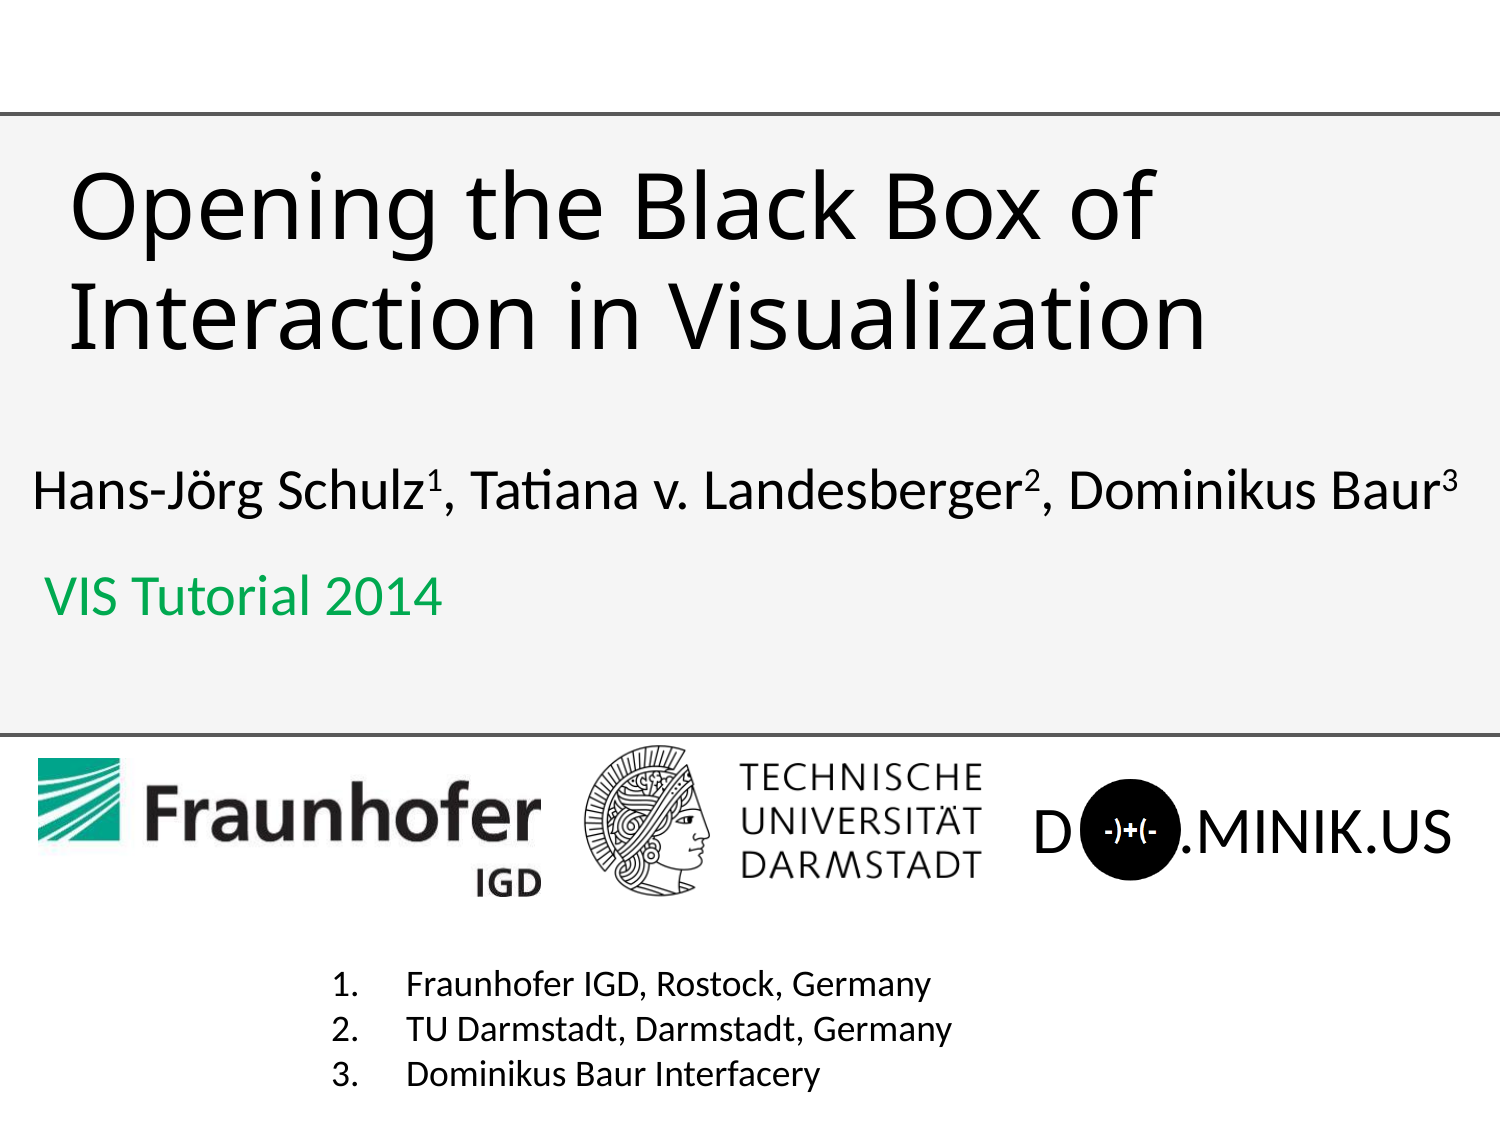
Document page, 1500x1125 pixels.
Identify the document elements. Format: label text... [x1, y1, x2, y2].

text_box VIS Tutorial 2014 [29, 549, 1353, 656]
text_box Hans-Jörg Schulz1, Tatiana v. Landesberger2, Dominikus Baur3 [17, 443, 1500, 550]
title Opening the Black Box of Interaction in Visualization [53, 137, 1329, 379]
text_box Fraunhofer IGD, Rostock, Germany TU Darmstadt, Darmstadt, Germany Dominikus Baur Interfacery [316, 951, 968, 1101]
text_box D .MINIK.US [1187, 779, 1500, 875]
picture [1075, 774, 1183, 881]
picture [37, 715, 1057, 930]
text_box D .MINIK.US [1061, 779, 1070, 875]
